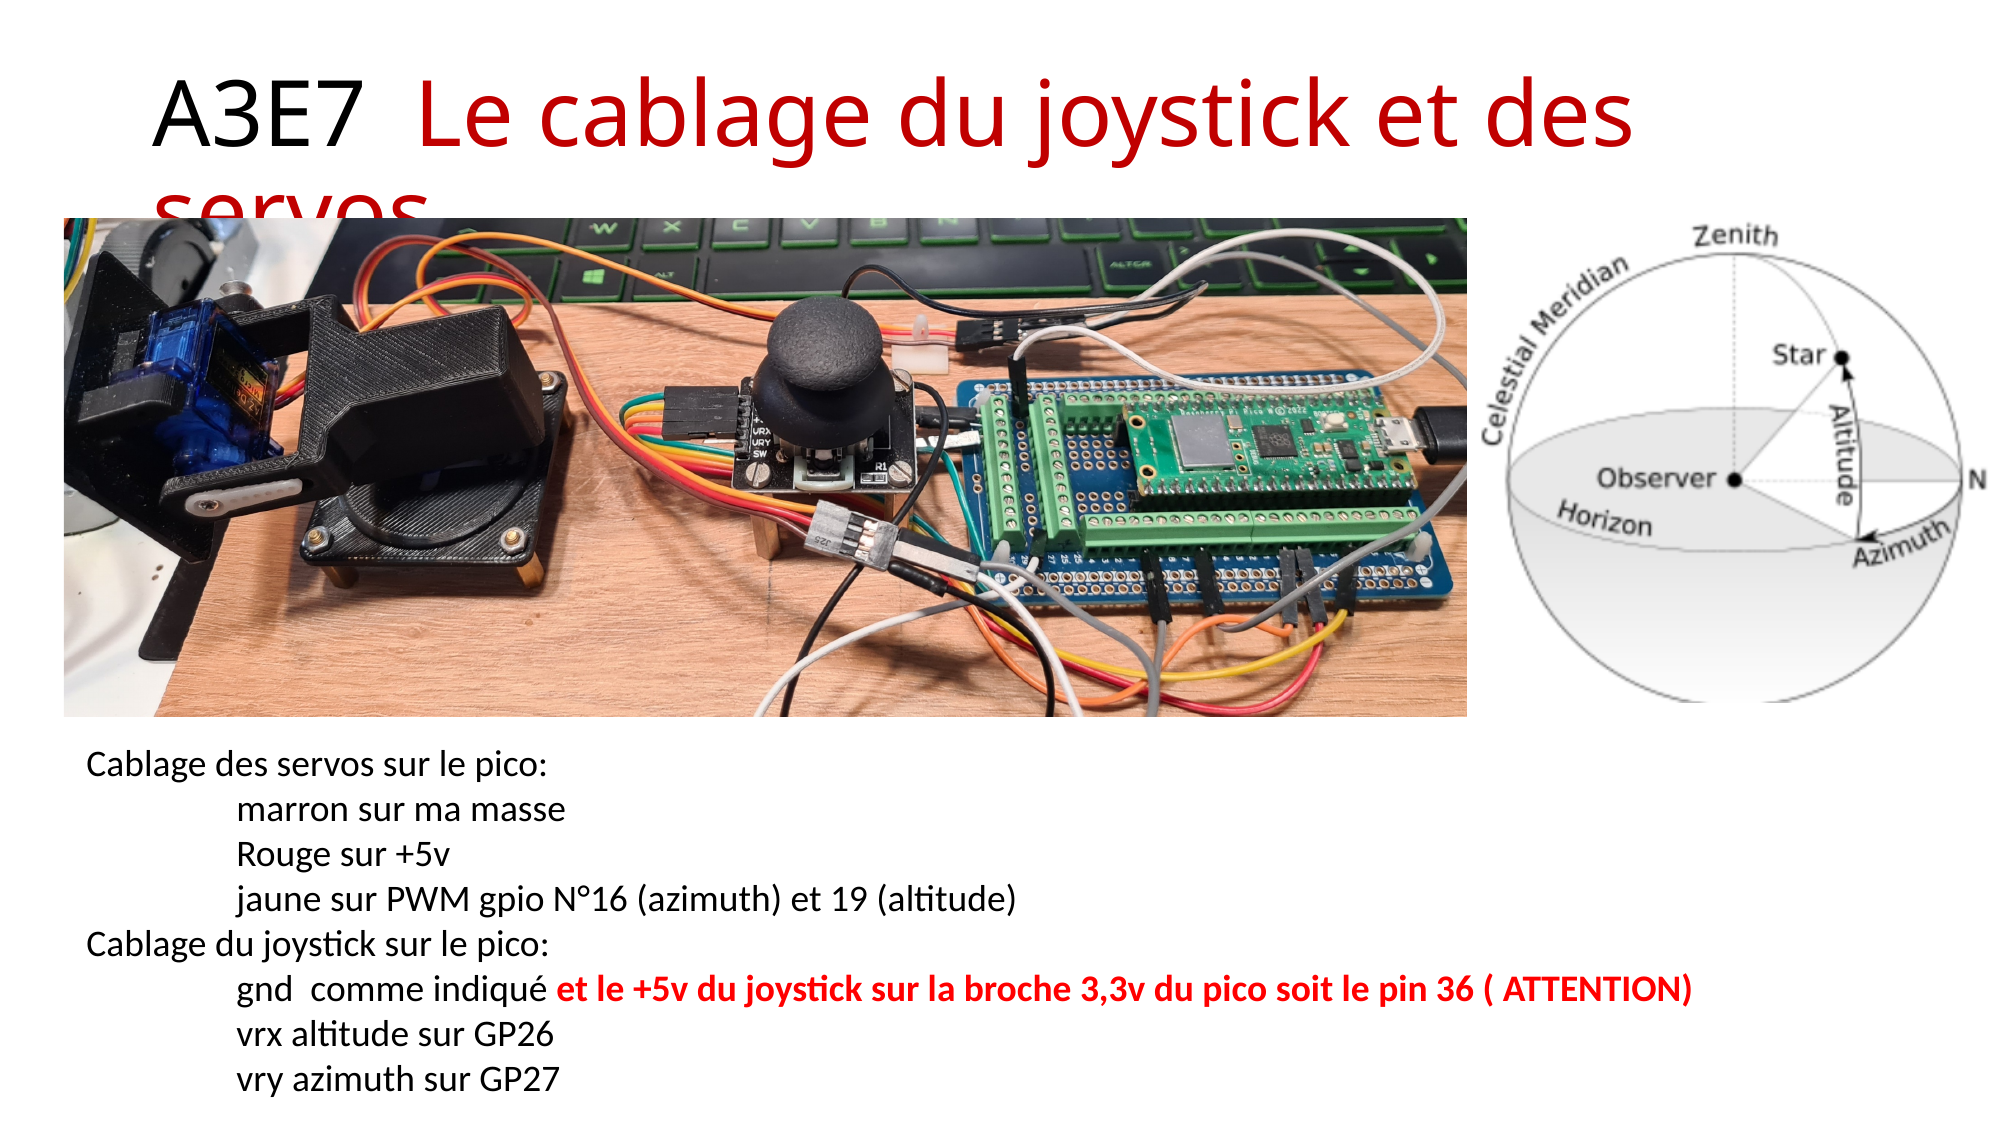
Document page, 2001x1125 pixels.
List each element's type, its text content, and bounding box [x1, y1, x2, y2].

picture [63, 218, 1467, 717]
text_box Cablage des servos sur le pico: marron sur ma masse Rouge sur +5v jaune sur PWM gpio N°16 (azimuth) et 19 (altitude) Cablage du joystick sur le pico: gnd comme indiqué et le +5v du joystick sur la broche 3,3v du pico soit le pin 36 ( ATTENTION) vrx altitude sur GP26 vry azimuth sur GP27 [71, 731, 1710, 1125]
picture [1477, 218, 1991, 703]
text_box A3E7 Le cablage du joystick et des servos [137, 59, 1863, 164]
